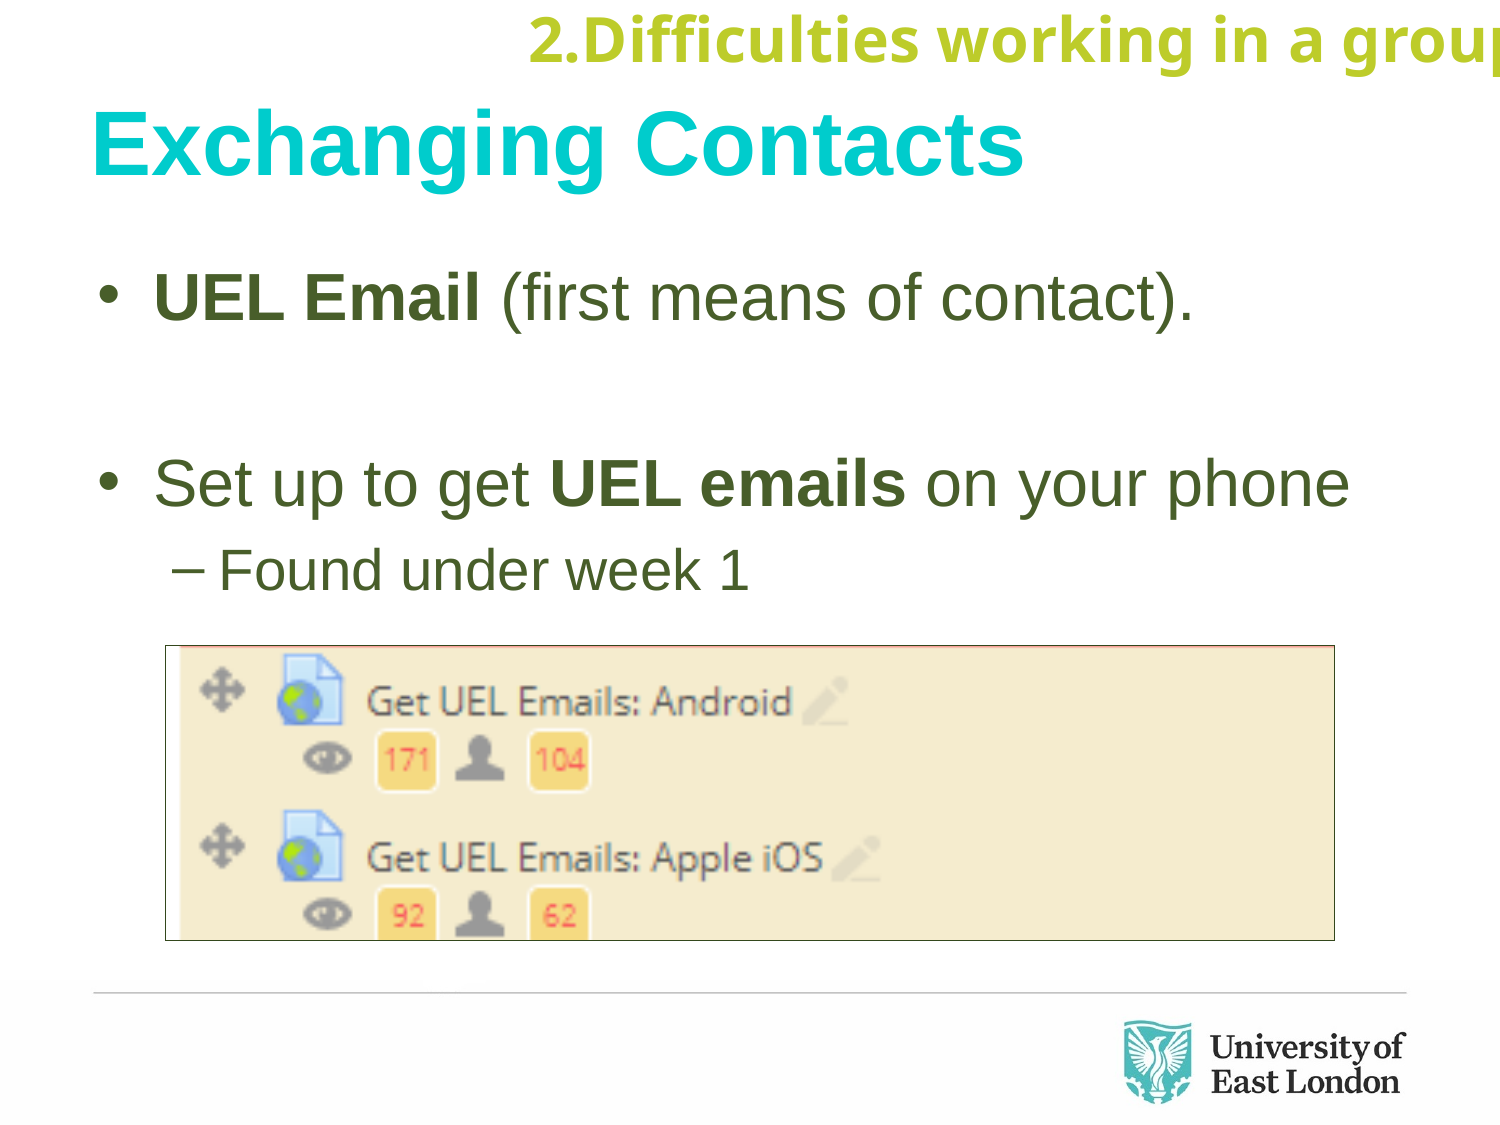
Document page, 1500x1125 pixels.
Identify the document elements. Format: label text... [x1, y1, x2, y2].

picture [164, 644, 1335, 941]
list UEL Email (first means of contact). Set up to get UEL emails on your phone Found under week 1 [82, 246, 1432, 989]
picture [0, 980, 1500, 1125]
title Exchanging Contacts [75, 45, 1425, 233]
text_box 2.Difficulties working in a group [513, 0, 1500, 83]
